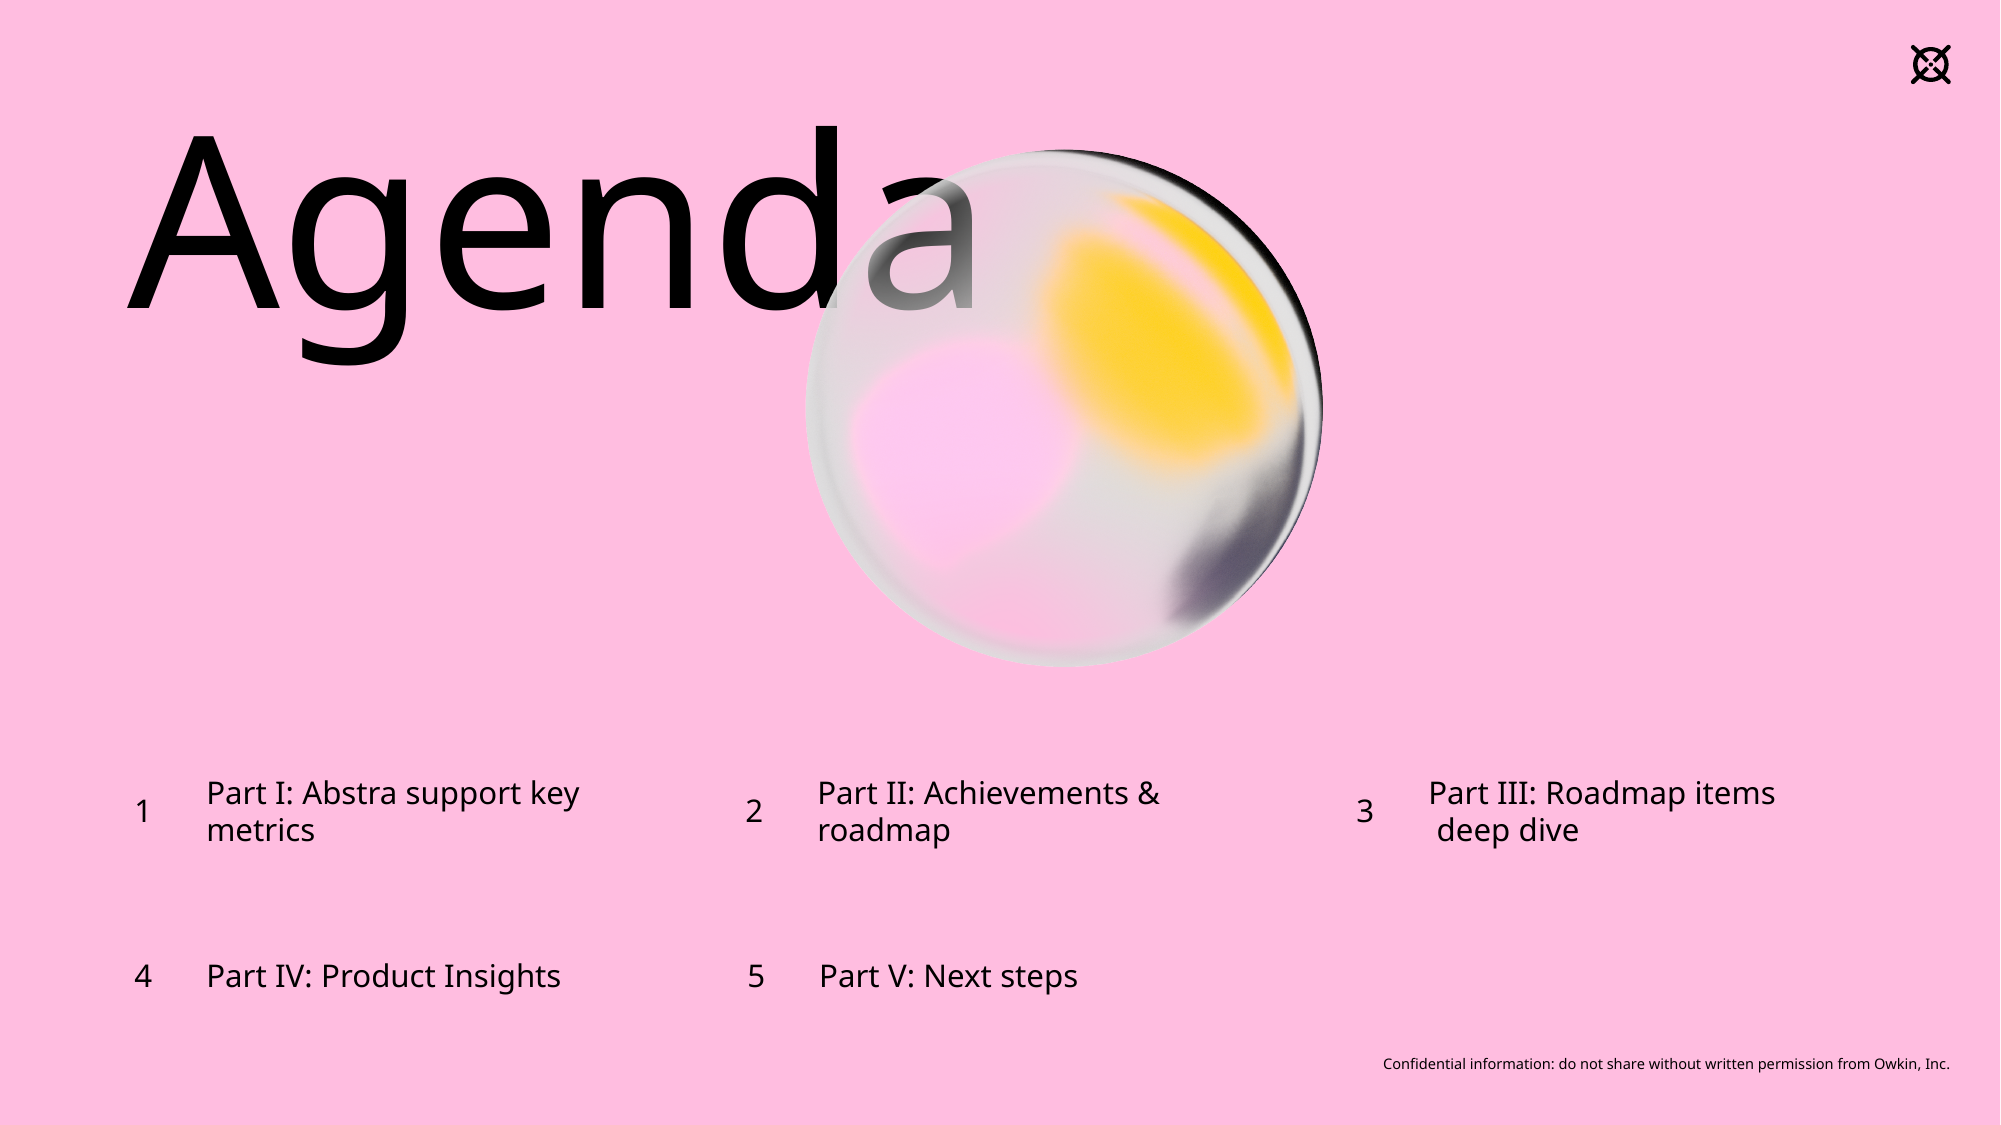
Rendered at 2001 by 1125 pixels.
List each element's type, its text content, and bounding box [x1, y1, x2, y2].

subtitle Part I: Abstra support key metrics [206, 780, 642, 841]
subtitle Part V: Next steps [819, 945, 1255, 1006]
picture [802, 148, 1325, 671]
subtitle 4 [94, 945, 193, 1006]
title Agenda [127, 124, 1835, 413]
subtitle Part II: Achievements & roadmap [817, 780, 1279, 841]
subtitle Part IV: Product Insights [206, 945, 642, 1006]
subtitle 3 [1316, 780, 1415, 841]
subtitle 2 [705, 780, 804, 841]
subtitle Part III: Roadmap items deep dive [1428, 780, 1864, 841]
subtitle 5 [707, 945, 806, 1006]
subtitle 1 [94, 780, 193, 841]
